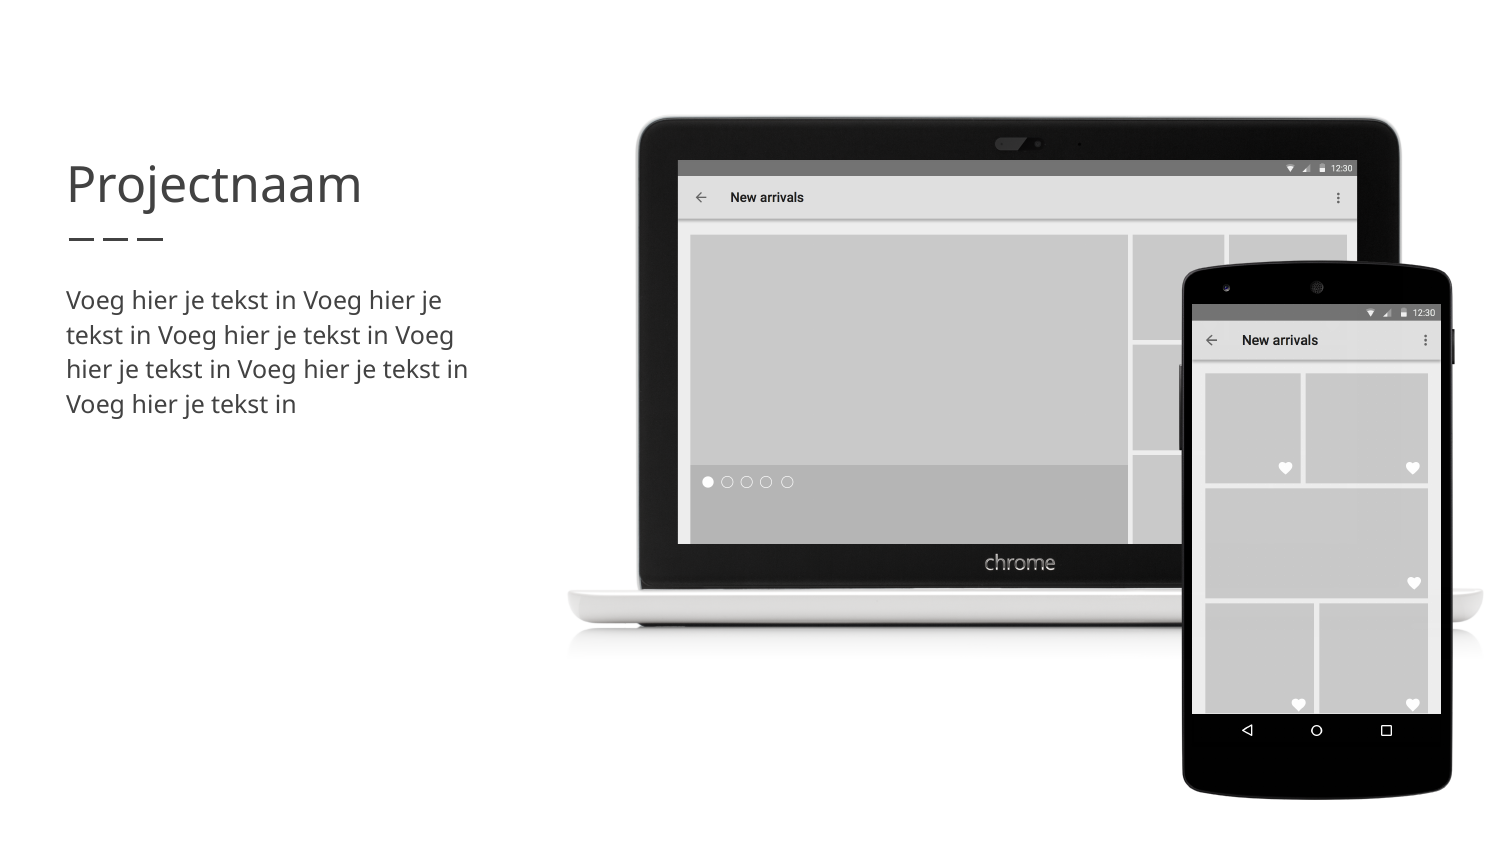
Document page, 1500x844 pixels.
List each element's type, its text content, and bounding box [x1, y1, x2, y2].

picture [566, 114, 1484, 801]
list Voeg hier je tekst in Voeg hier je tekst in Voeg hier je tekst in Voeg hier je tekst in Voeg hier je tekst in Voeg hier je tekst in [51, 265, 512, 750]
title Projectnaam [51, 103, 512, 228]
